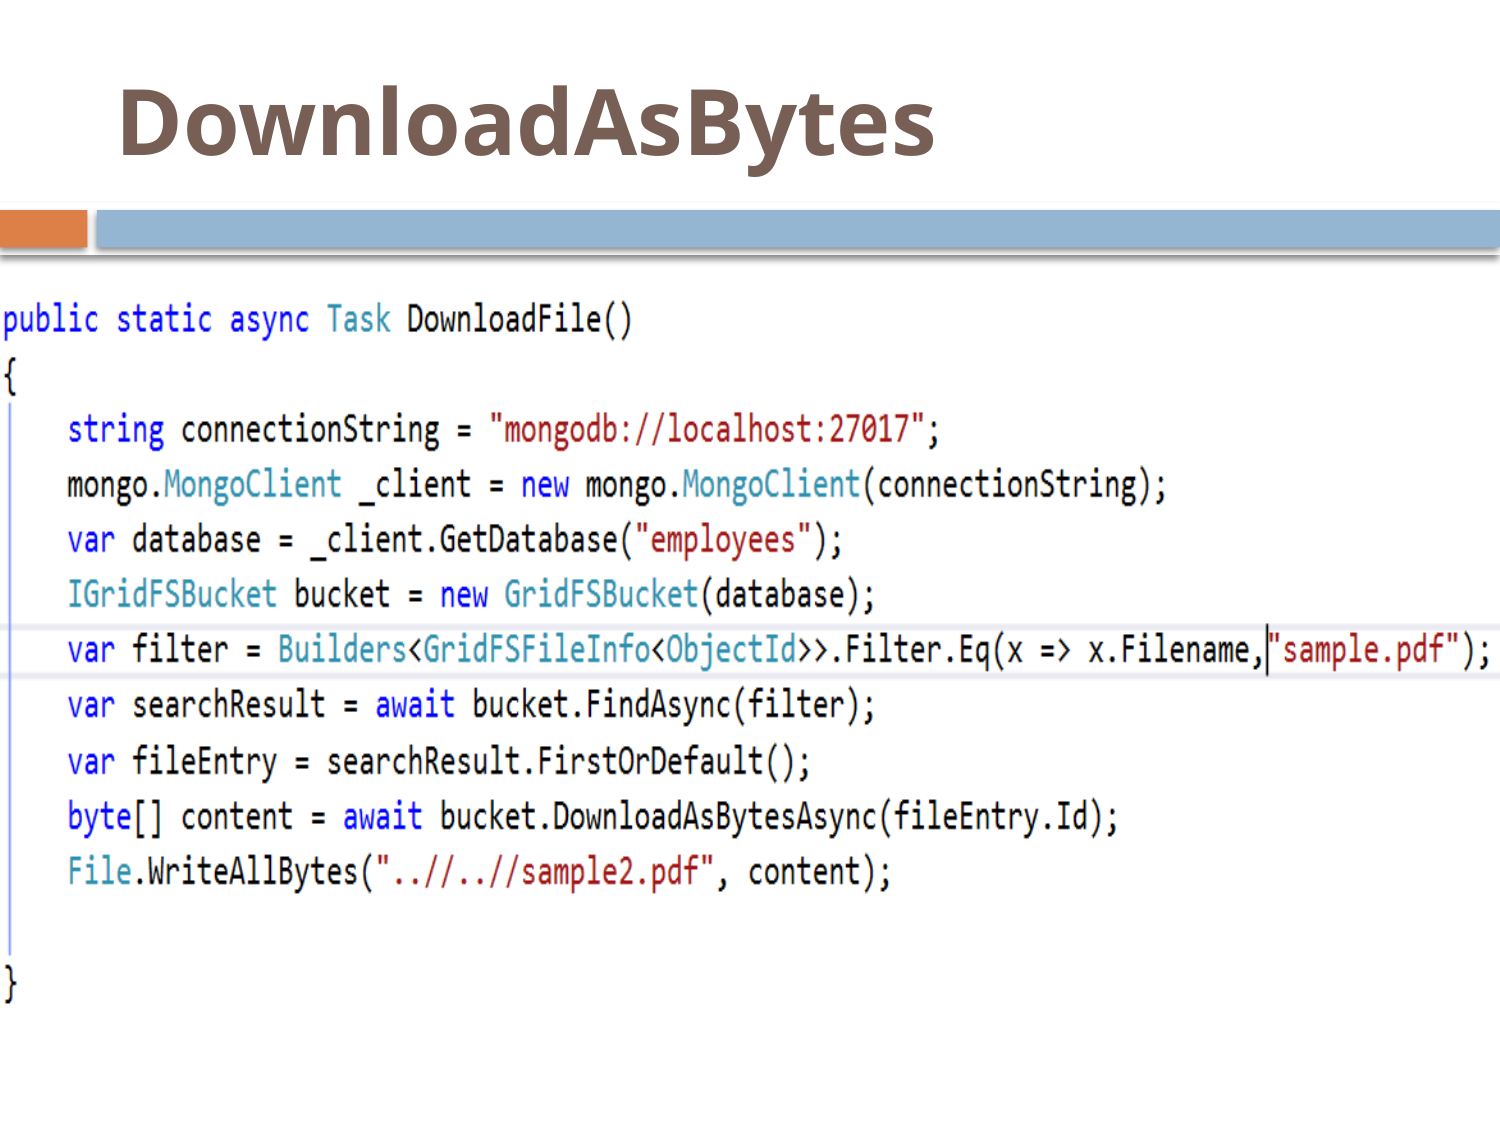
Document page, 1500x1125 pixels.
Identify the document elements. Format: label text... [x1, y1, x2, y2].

title DownloadAsBytes [100, 37, 1438, 200]
picture [0, 299, 1500, 1013]
